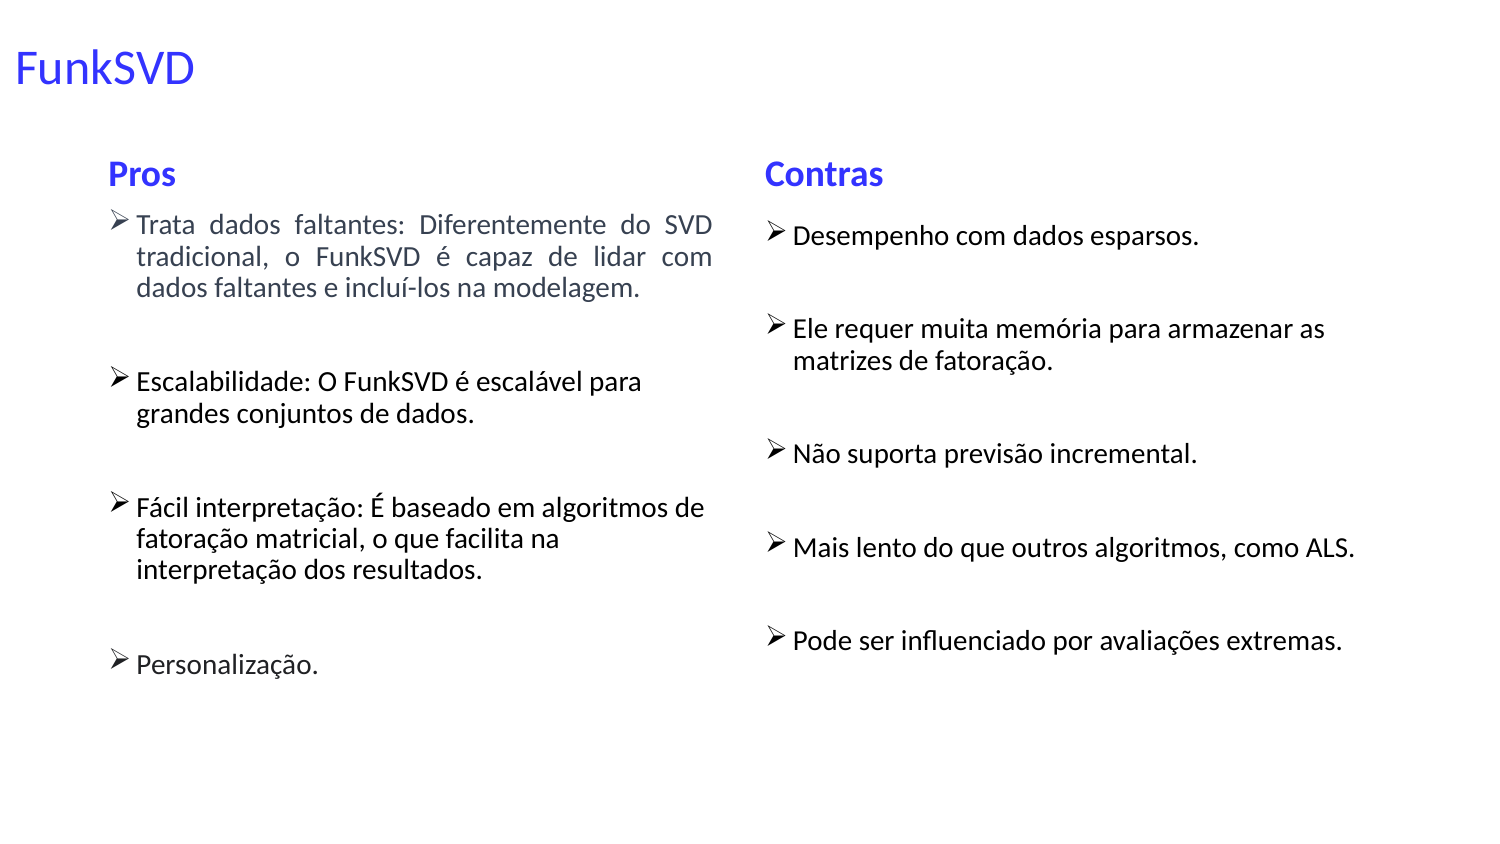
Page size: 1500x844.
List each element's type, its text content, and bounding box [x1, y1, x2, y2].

list Pros [93, 100, 728, 202]
list Desempenho com dados esparsos. Ele requer muita memória para armazenar as matrizes de fatoração. Não suporta previsão incremental. Mais lento do que outros algoritmos, como ALS. Pode ser influenciado por avaliações extremas. [750, 213, 1388, 667]
list Trata dados faltantes: Diferentemente do SVD tradicional, o FunkSVD é capaz de lidar com dados faltantes e incluí-los na modelagem. Escalabilidade: O FunkSVD é escalável para grandes conjuntos de dados. Fácil interpretação: É baseado em algoritmos de fatoração matricial, o que facilita na interpretação dos resultados. Personalização. [93, 202, 728, 656]
list Contras [750, 100, 1388, 203]
title FunkSVD [0, 0, 1277, 138]
